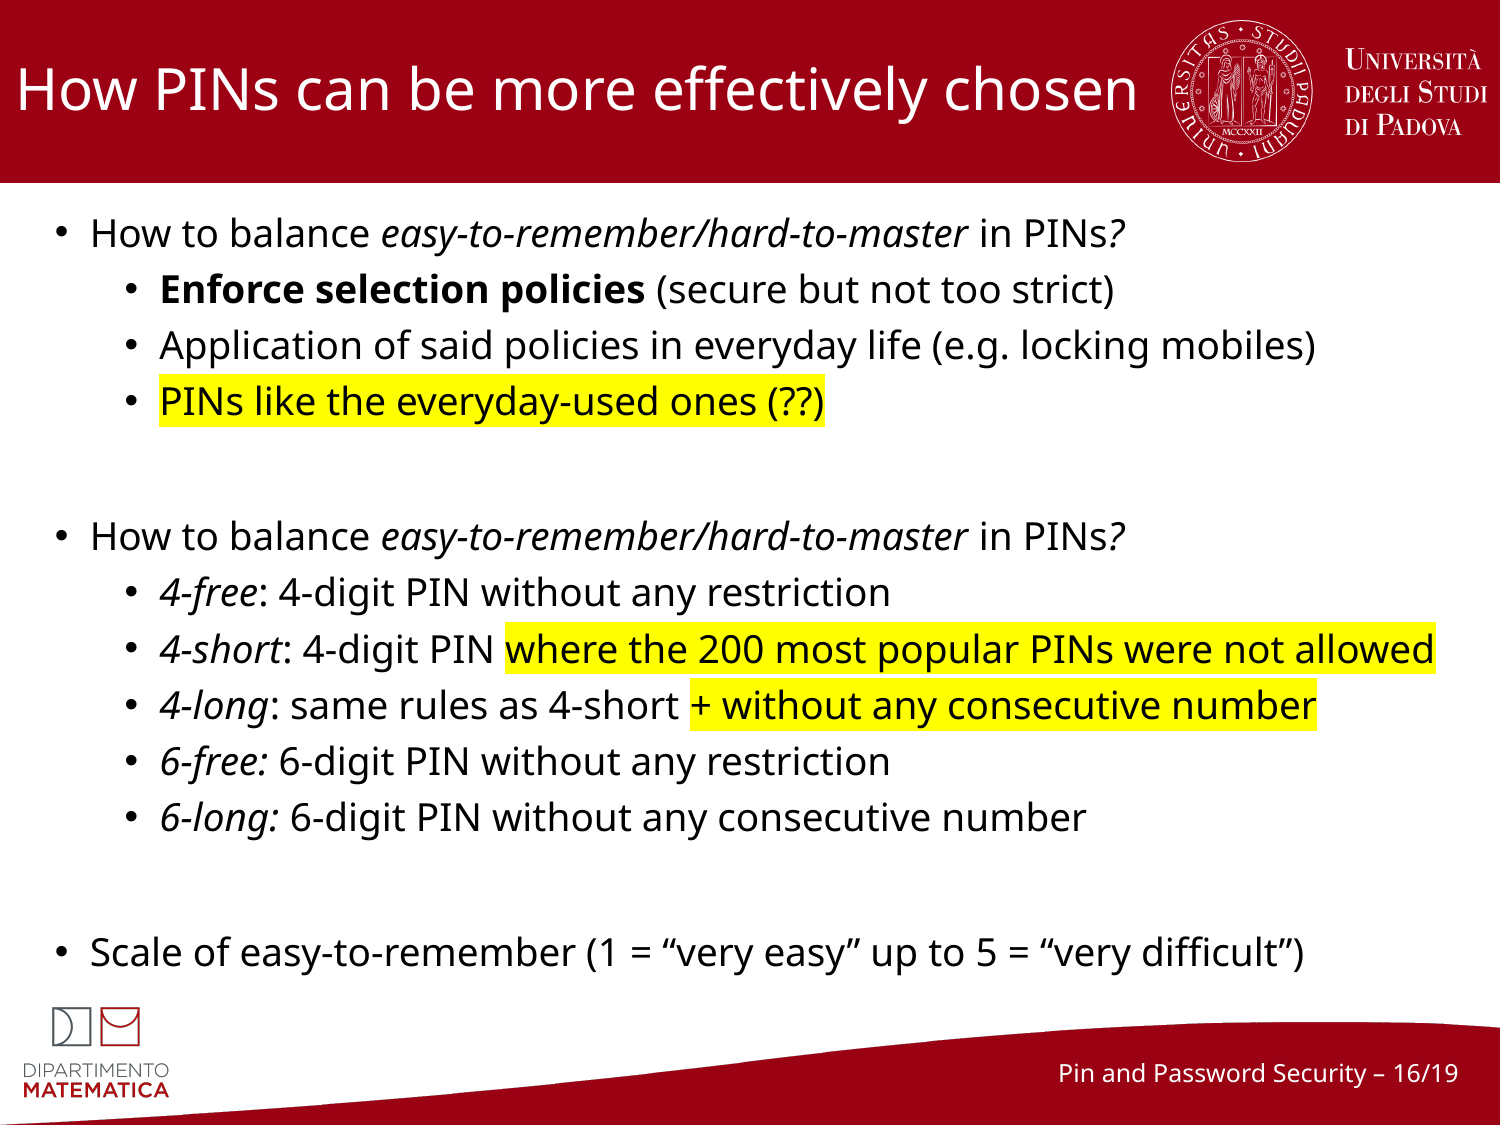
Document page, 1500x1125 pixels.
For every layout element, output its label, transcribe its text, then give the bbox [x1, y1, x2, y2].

picture [0, 1007, 1500, 1125]
picture [1171, 20, 1487, 162]
slide_number Pin and Password Security – 16/19 [1007, 1044, 1474, 1104]
title How PINs can be more effectively chosen [0, 0, 1159, 183]
list How to balance easy-to-remember/hard-to-master in PINs? Enforce selection policies (secure but not too strict) Application of said policies in everyday life (e.g. locking mobiles) PINs like the everyday-used ones (??) How to balance easy-to-remember/hard-to-master in PINs? 4-free: 4-digit PIN without any restriction 4-short: 4-digit PIN where the 200 most popular PINs were not allowed 4-long: same rules as 4-short + without any consecutive number 6-free: 6-digit PIN without any restriction 6-long: 6-digit PIN without any consecutive number Scale of easy-to-remember (1 = “very easy” up to 5 = “very difficult”) [39, 200, 1461, 1015]
